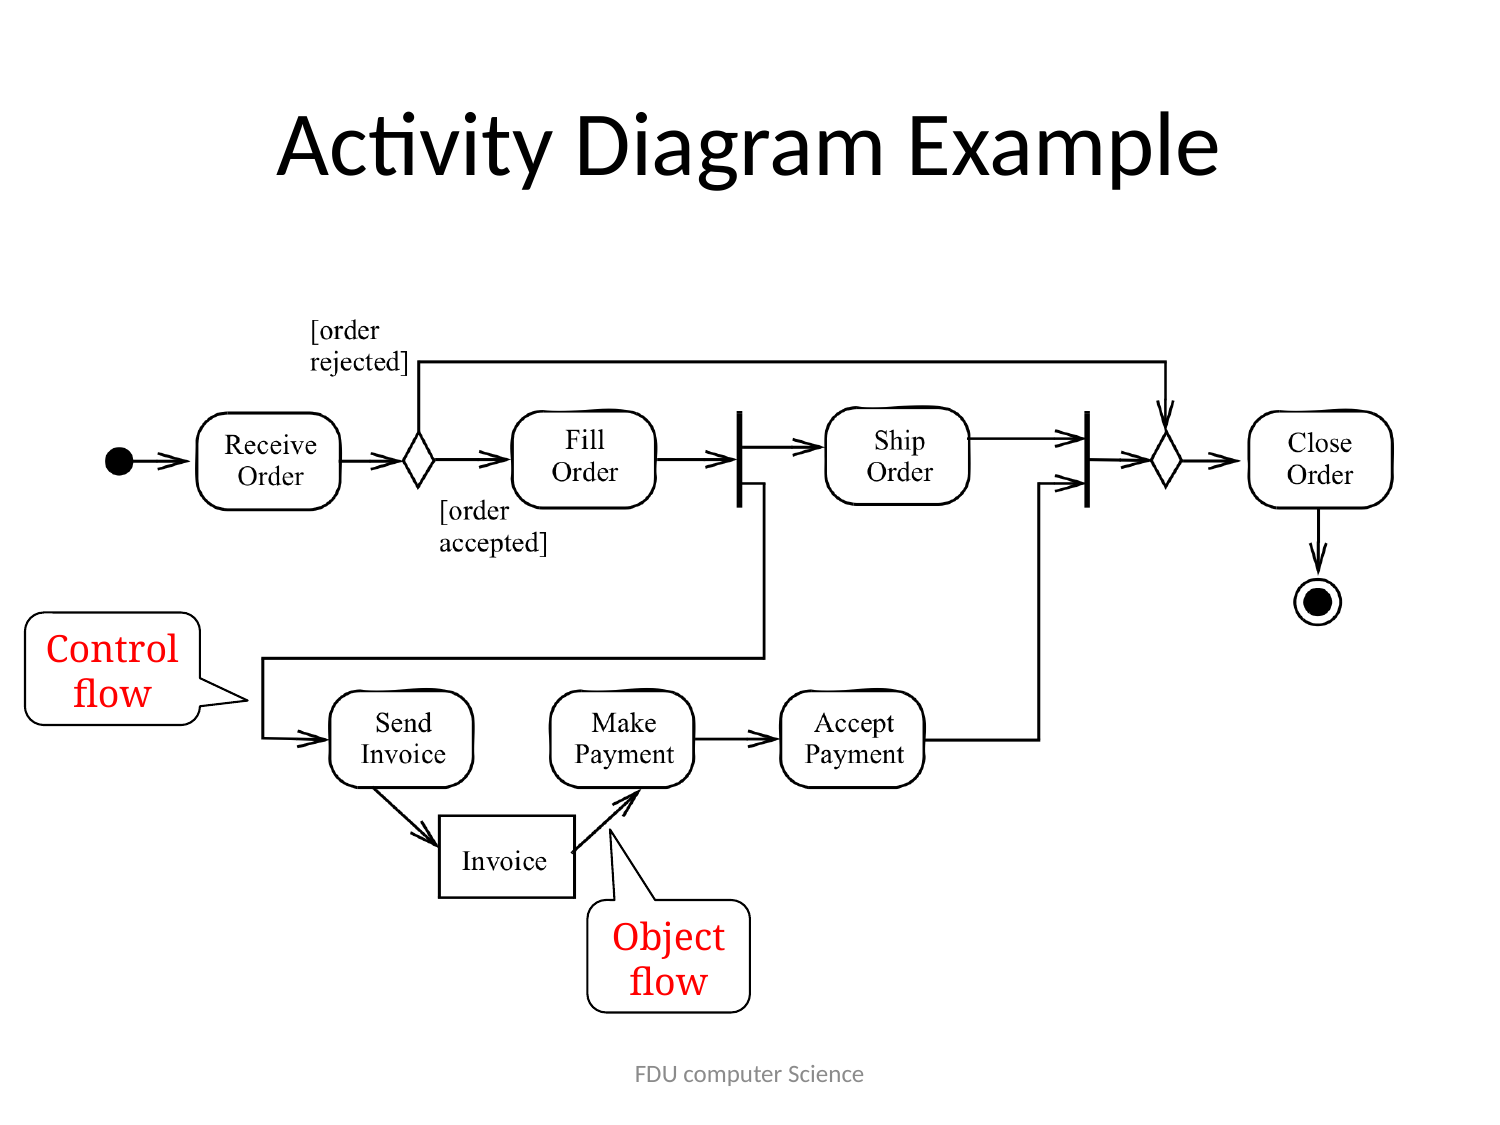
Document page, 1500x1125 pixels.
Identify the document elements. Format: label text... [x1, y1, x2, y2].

title Activity Diagram Example [75, 45, 1425, 233]
footer FDU computer Science [512, 1042, 988, 1103]
text_box Control flow [24, 612, 88, 726]
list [93, 212, 1407, 1001]
